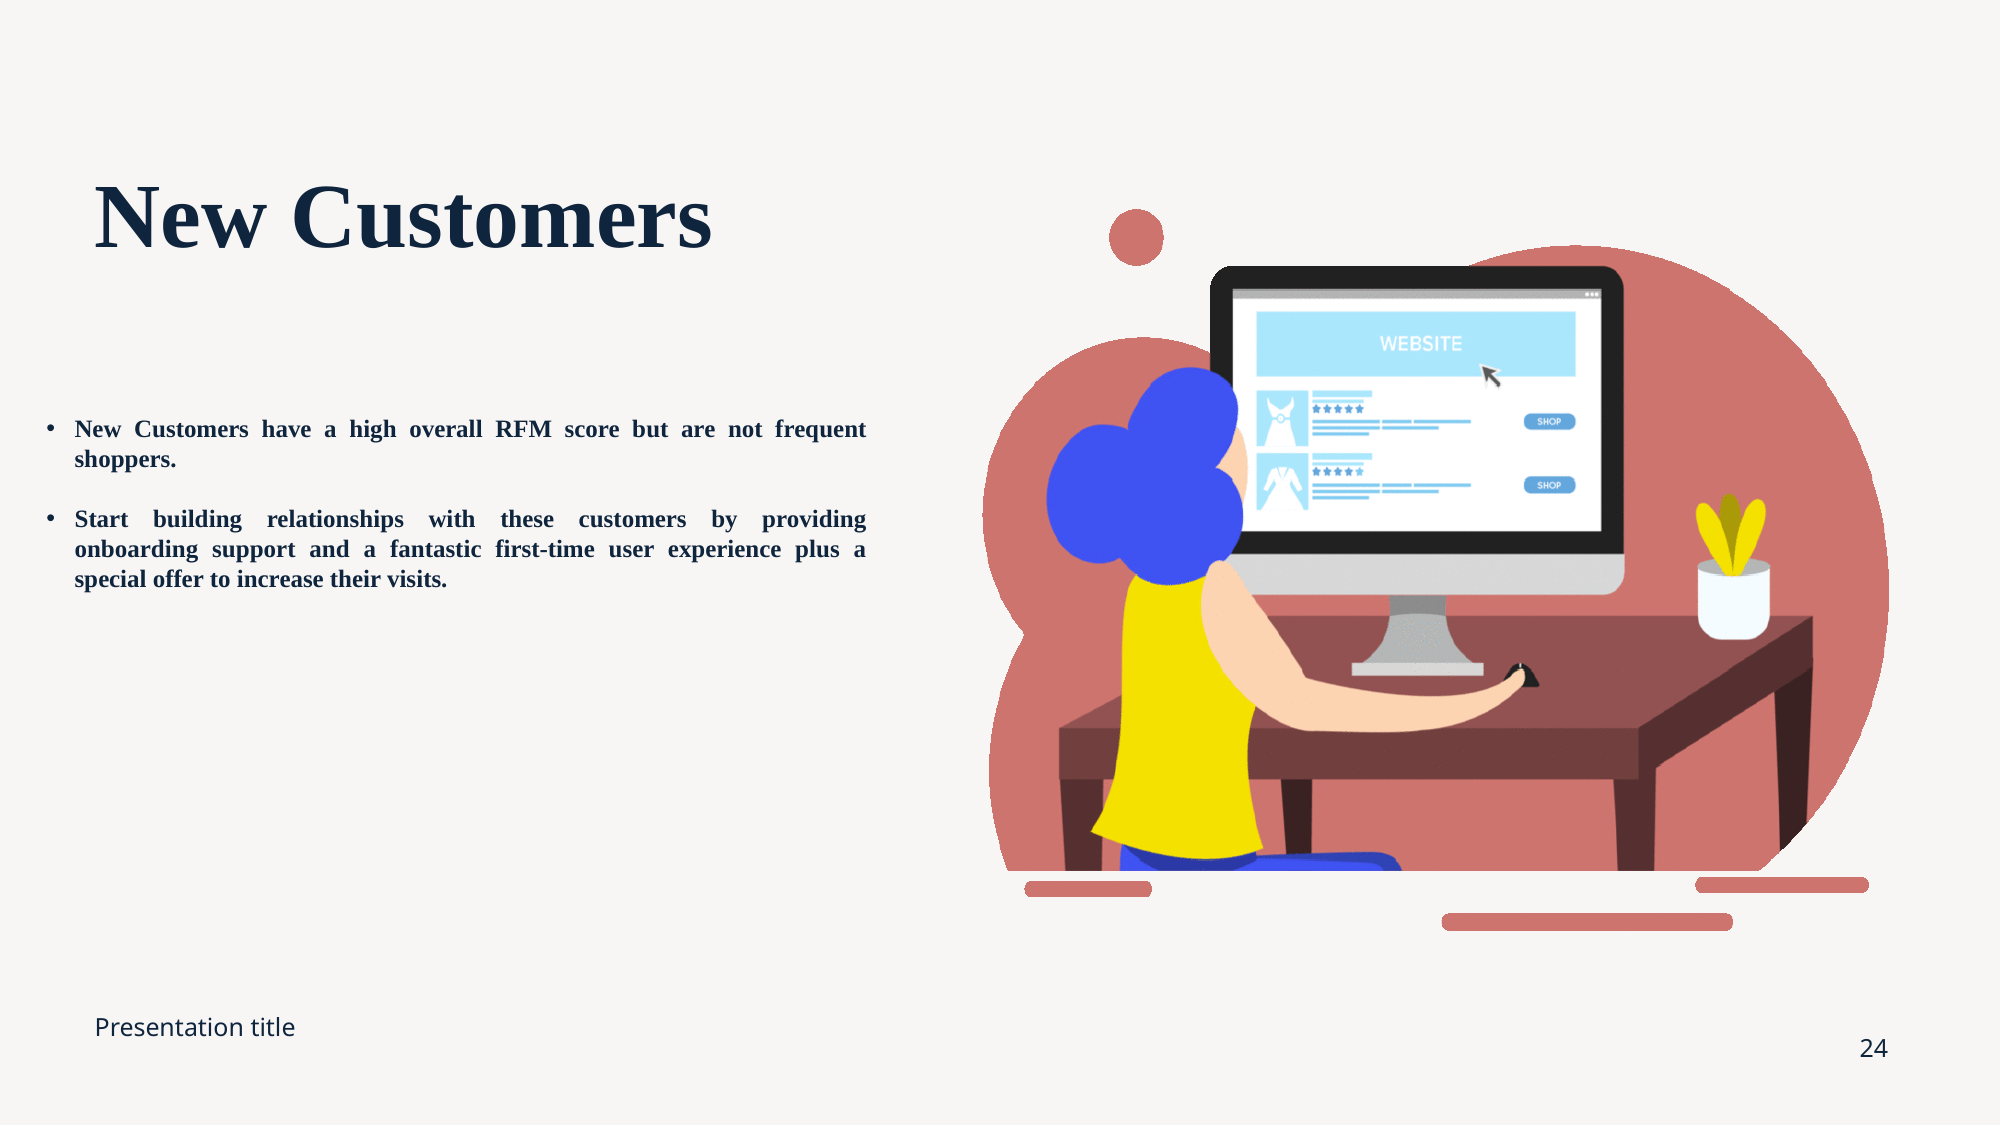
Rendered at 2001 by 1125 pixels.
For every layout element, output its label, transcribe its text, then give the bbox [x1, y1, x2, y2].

text_box New Customers have a high overall RFM score but are not frequent shoppers. Start building relationships with these customers by providing onboarding support and a fantastic first-time user experience plus a special offer to increase their visits. [31, 406, 883, 719]
slide_number 24 [1836, 1020, 1912, 1080]
footer Presentation title [79, 998, 755, 1059]
picture [941, 195, 1931, 956]
title New Customers [79, 126, 1805, 309]
